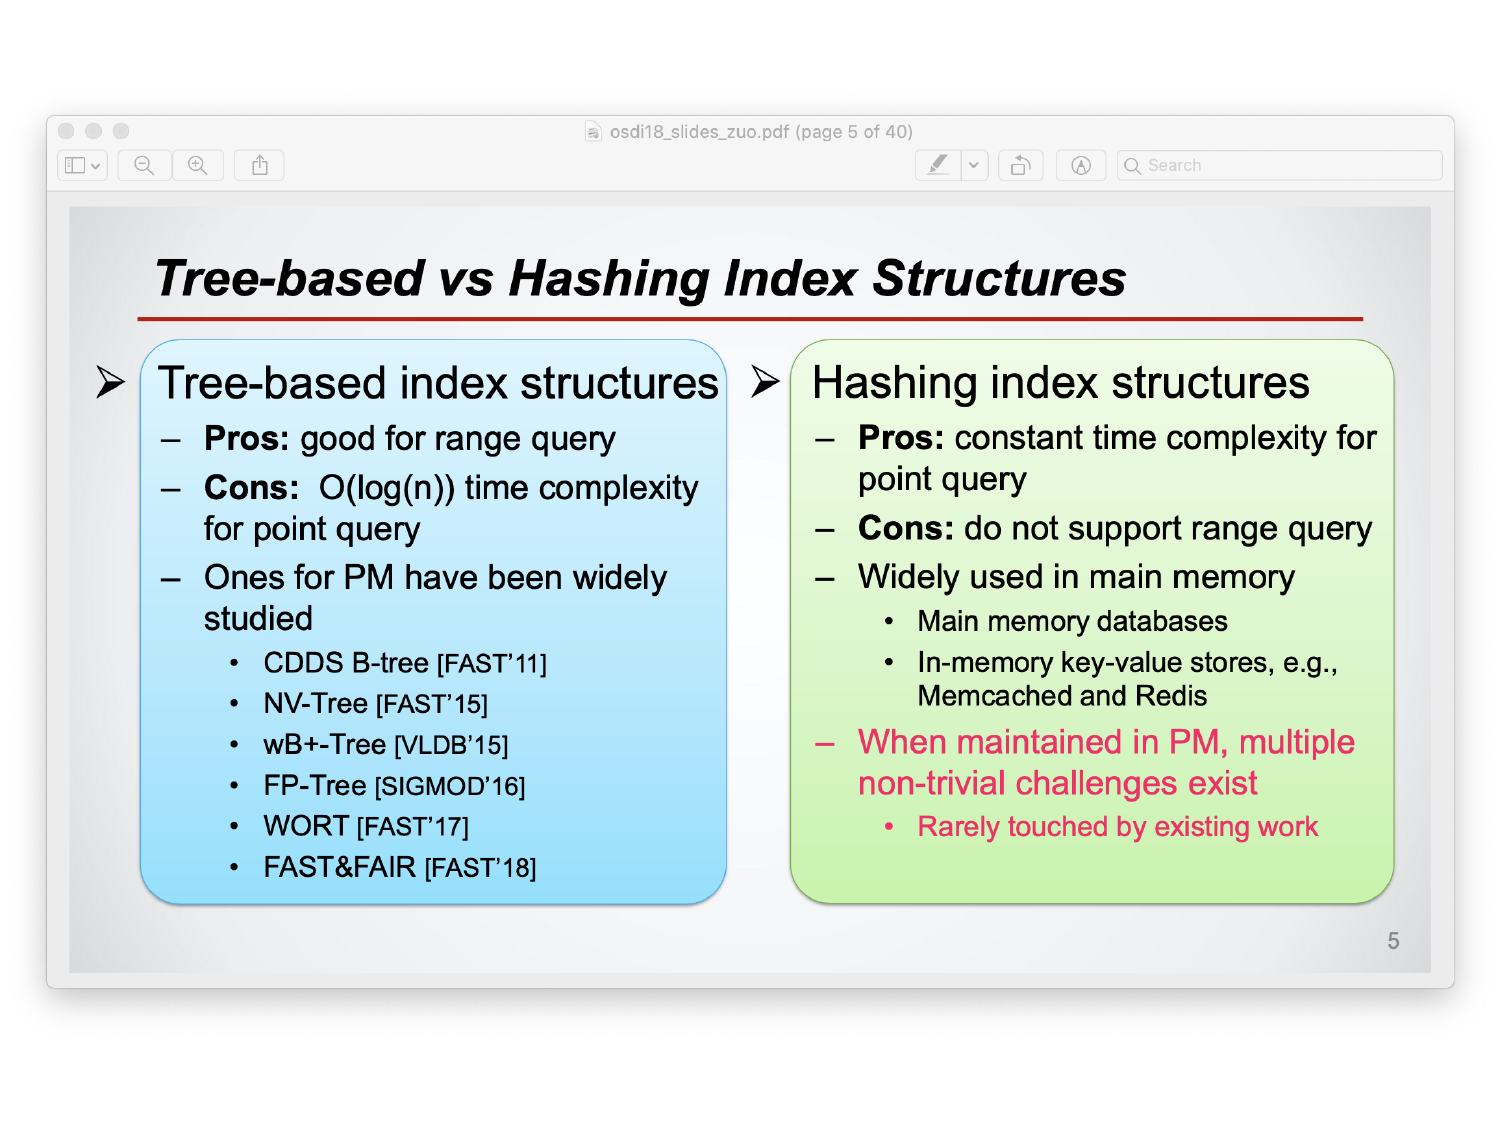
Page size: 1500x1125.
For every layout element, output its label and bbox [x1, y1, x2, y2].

picture [0, 79, 1500, 1045]
